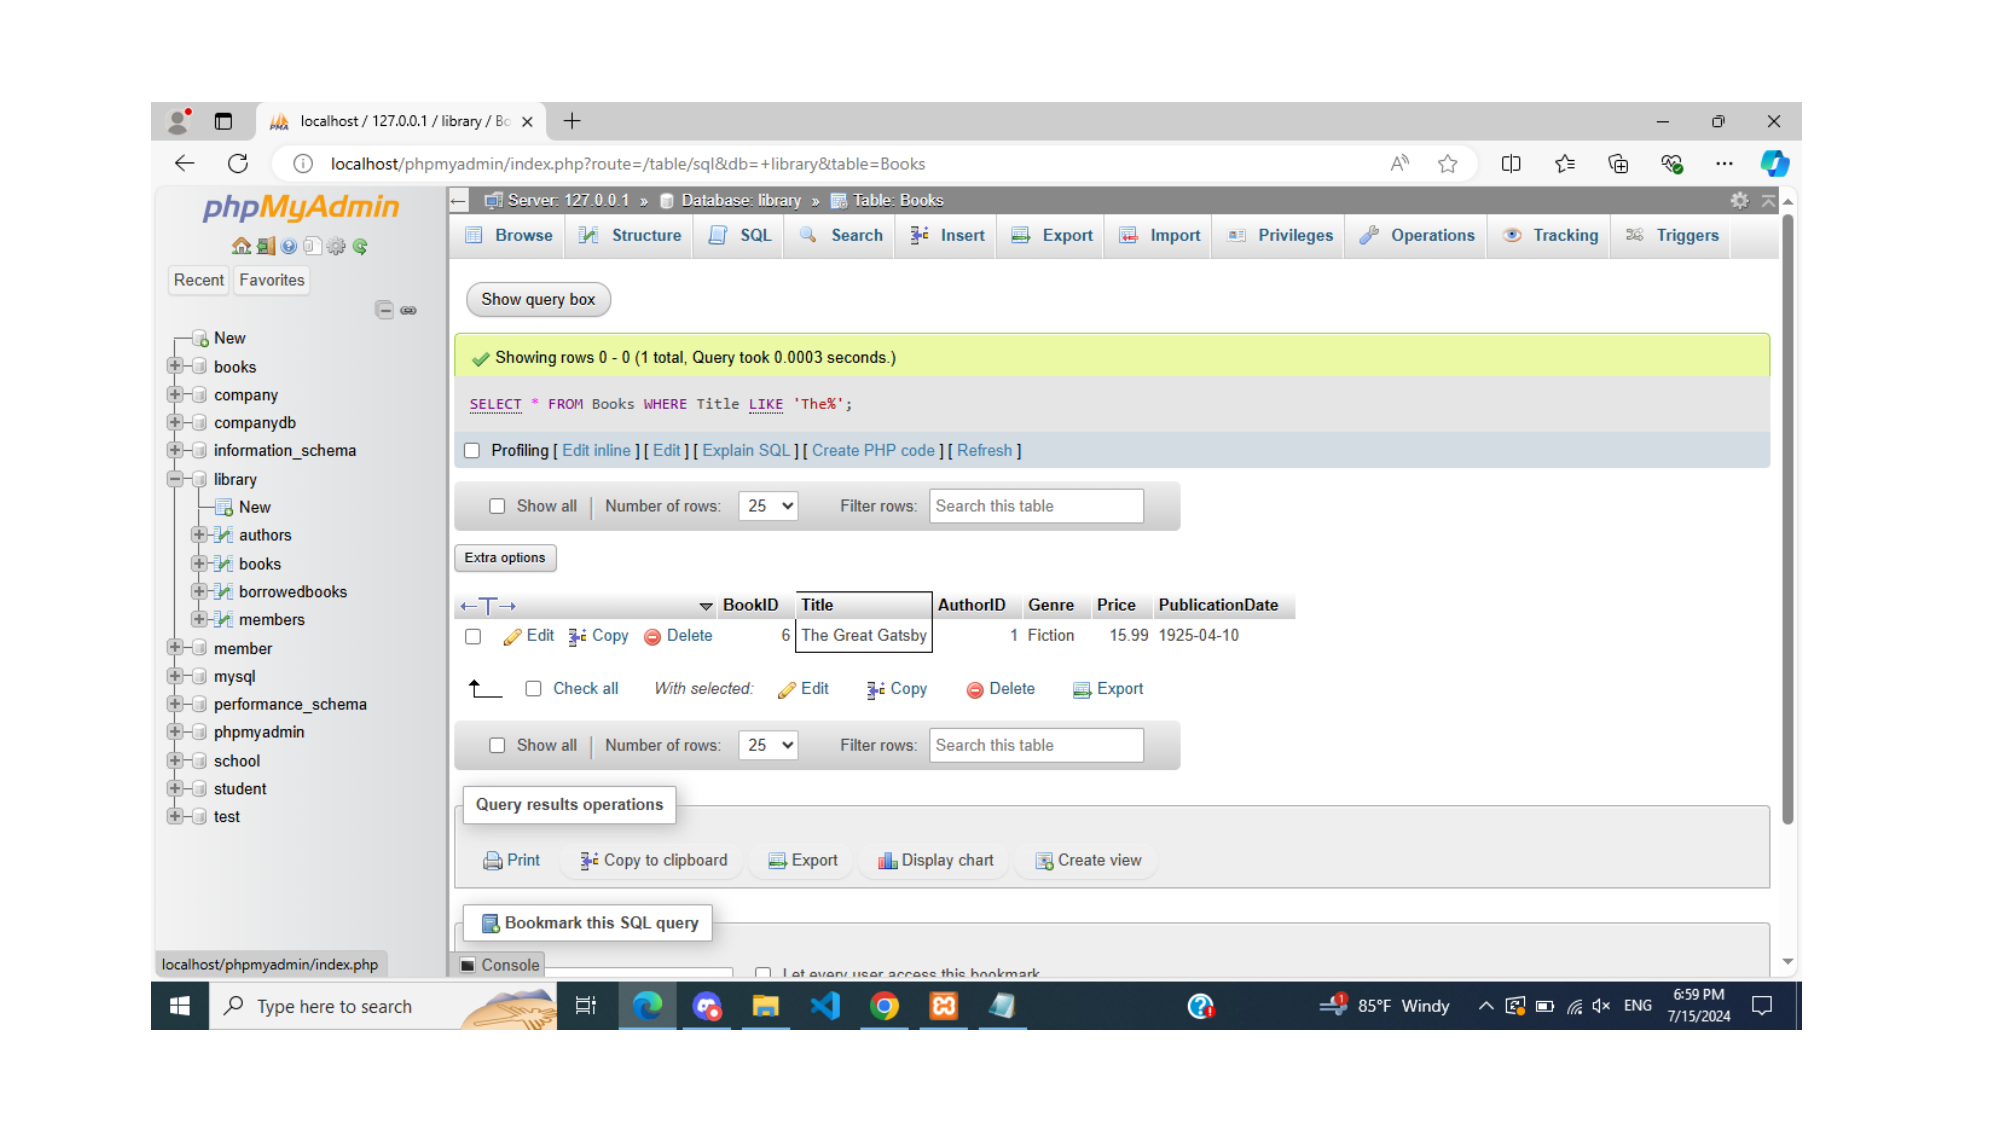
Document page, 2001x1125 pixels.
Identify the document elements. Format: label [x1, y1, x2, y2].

picture [151, 102, 1802, 1030]
